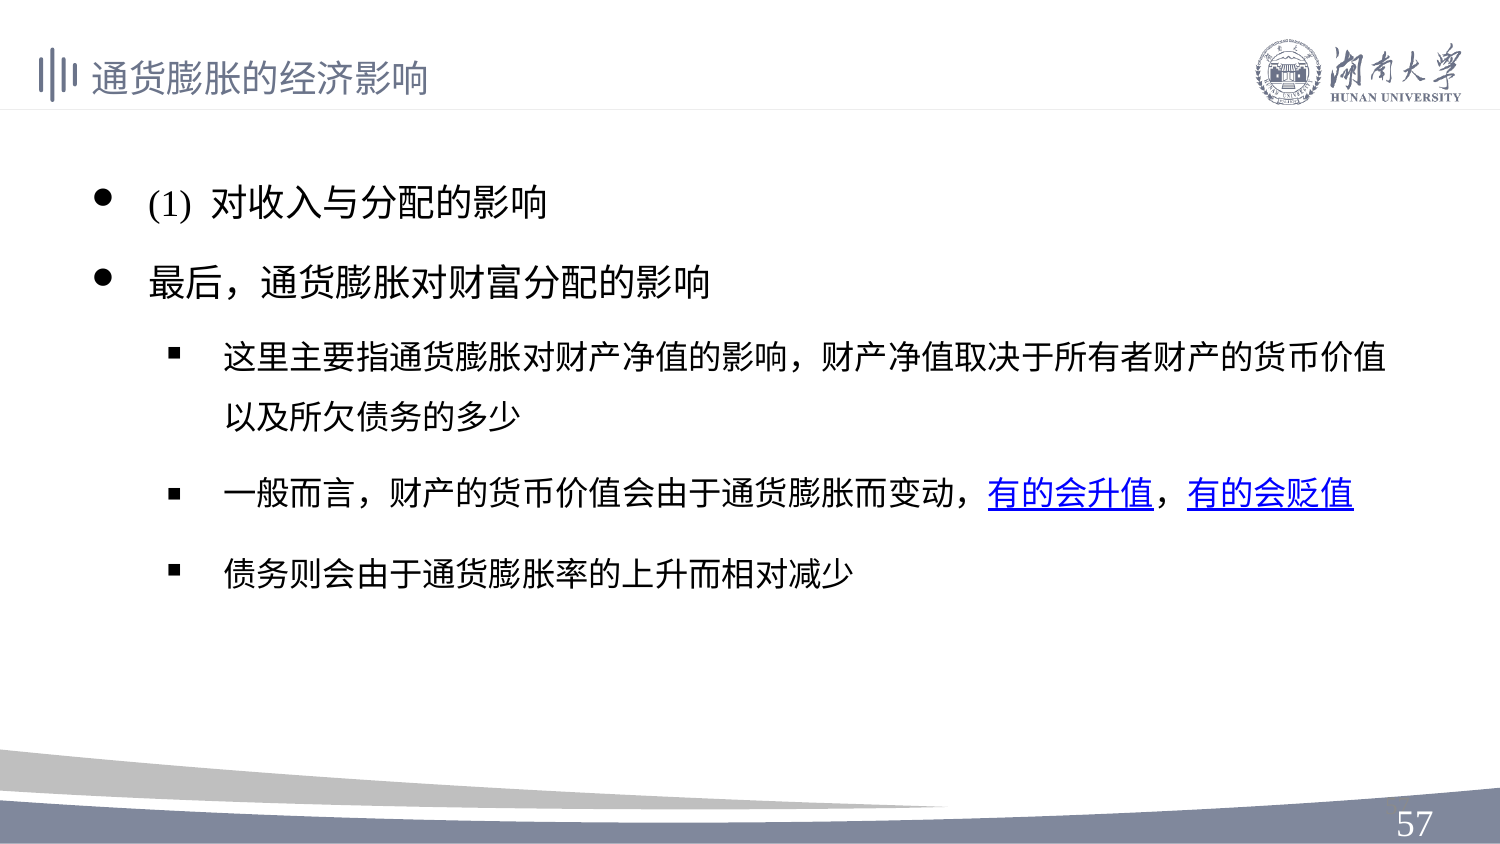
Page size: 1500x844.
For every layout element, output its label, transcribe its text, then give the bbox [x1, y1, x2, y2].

slide_number 57 [1074, 782, 1425, 827]
picture [1249, 33, 1465, 109]
text_box 通货膨胀的经济影响 [78, 47, 1175, 108]
list (1) 对收入与分配的影响 最后，通货膨胀对财富分配的影响 这里主要指通货膨胀对财产净值的影响，财产净值取决于所有者财产的货币价值以及所欠债务的多少 一般而言，财产的货币价值会由于通货膨胀而变动，有的会升值，有的会贬值 债务则会由于通货膨胀率的上升而相对减少 [76, 148, 1427, 706]
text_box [39, 47, 78, 103]
